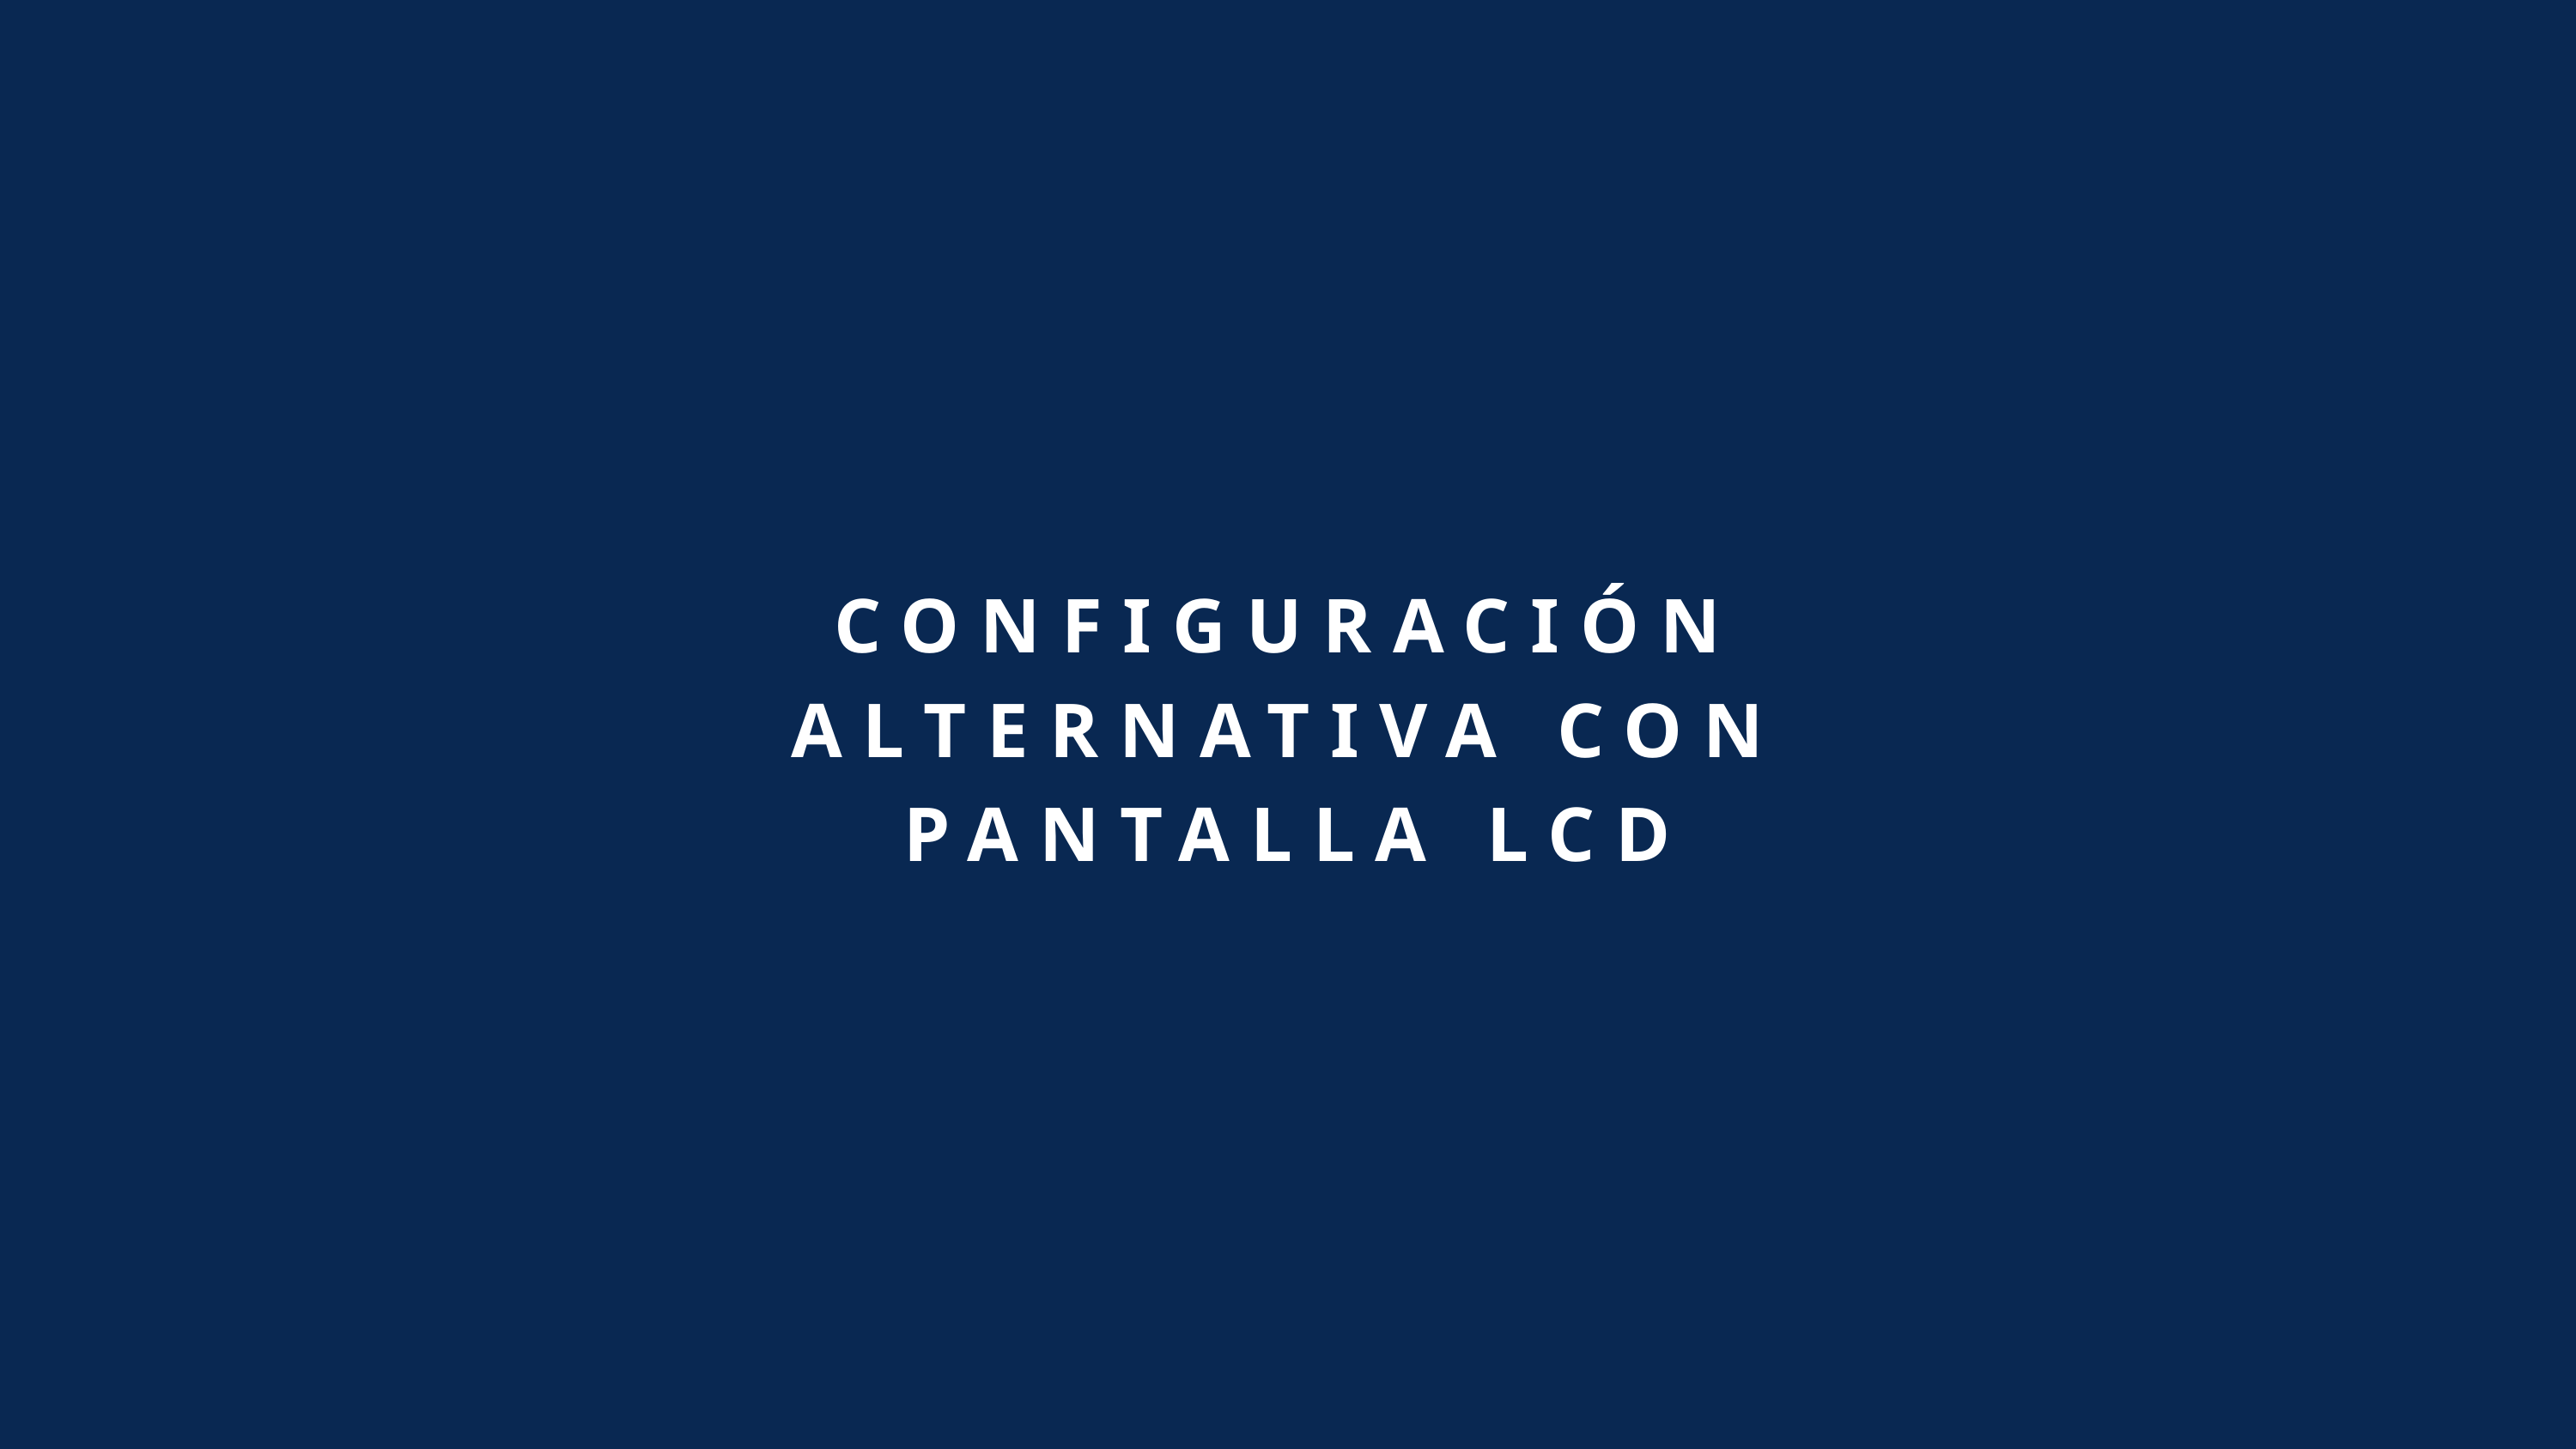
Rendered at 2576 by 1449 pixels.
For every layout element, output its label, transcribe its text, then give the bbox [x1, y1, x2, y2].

text_box CONFIGURACIÓN ALTERNATIVA CON PANTALLA LCD [772, 563, 1804, 876]
